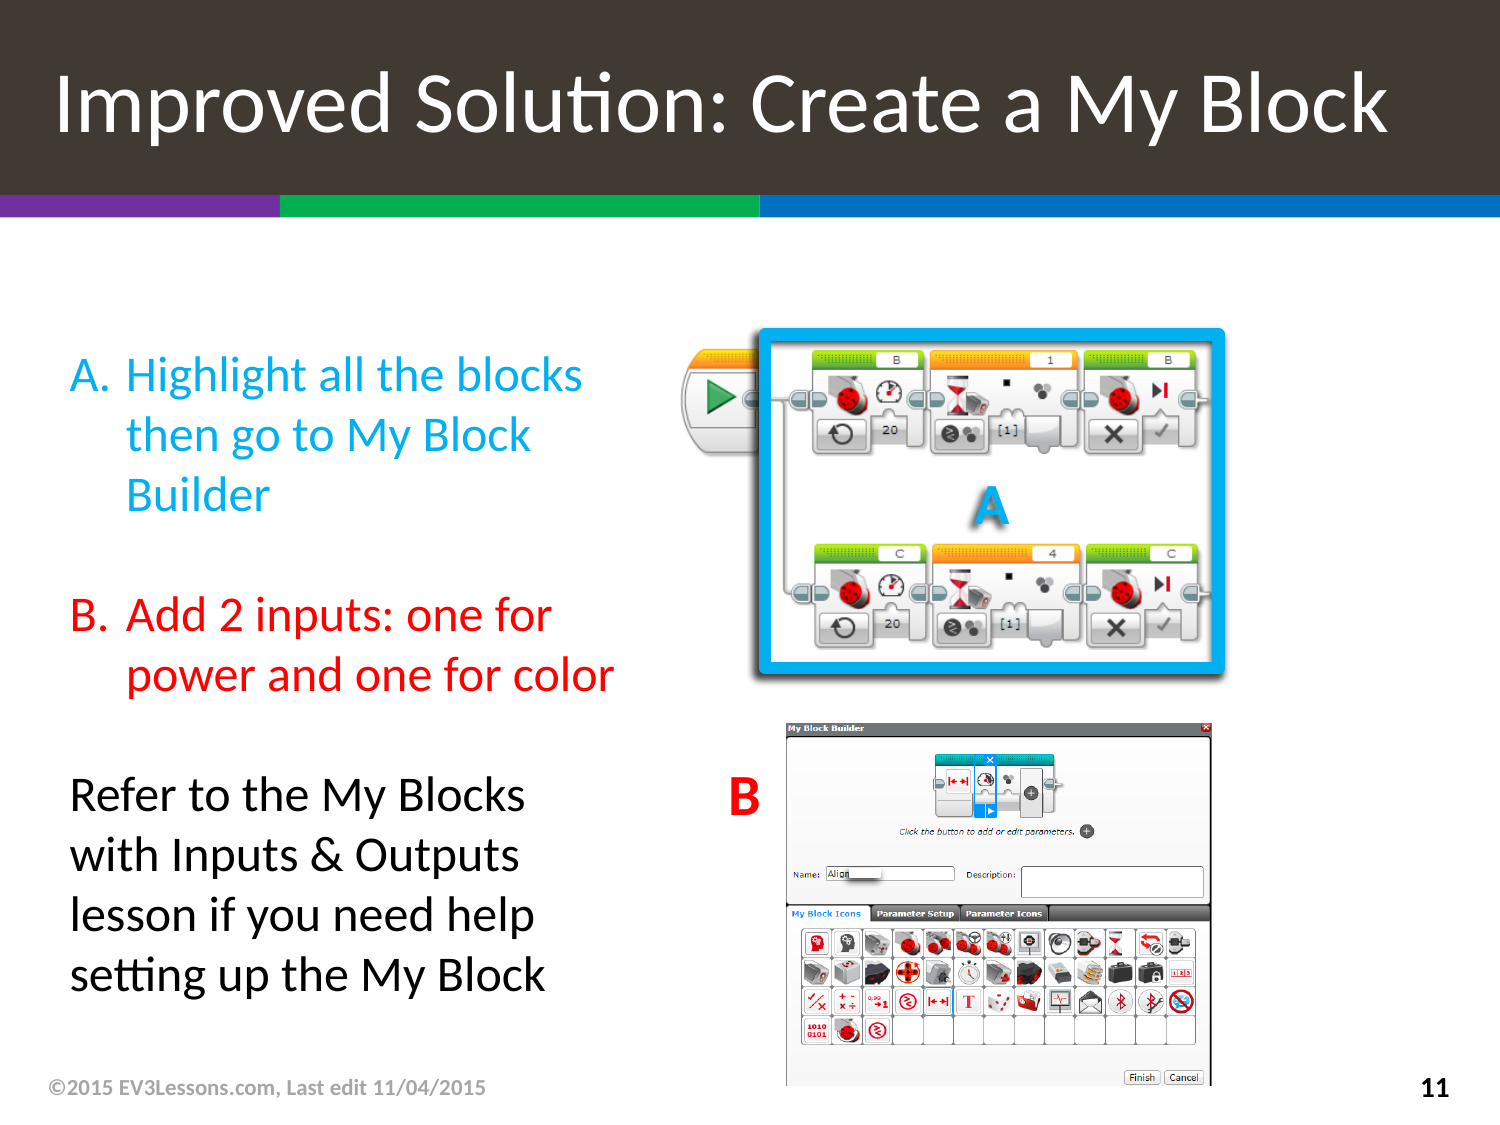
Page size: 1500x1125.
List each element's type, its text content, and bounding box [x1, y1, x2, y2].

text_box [786, 722, 1212, 1087]
footer ©2015 EV3Lessons.com, Last edit 11/04/2015 [32, 1055, 1038, 1116]
picture [663, 342, 758, 651]
text_box A [764, 333, 1220, 342]
title Improved Solution: Create a My Block [0, 0, 1500, 195]
text_box A [764, 661, 1220, 669]
text_box Highlight all the blocks then go to My Block Builder Add 2 inputs: one for power and one for color Refer to the My Blocks with Inputs & Outputs lesson if you need help setting up the My Block [54, 334, 631, 1010]
slide_number 11 [1361, 1056, 1465, 1116]
text_box B [713, 749, 774, 834]
picture [772, 342, 1211, 651]
